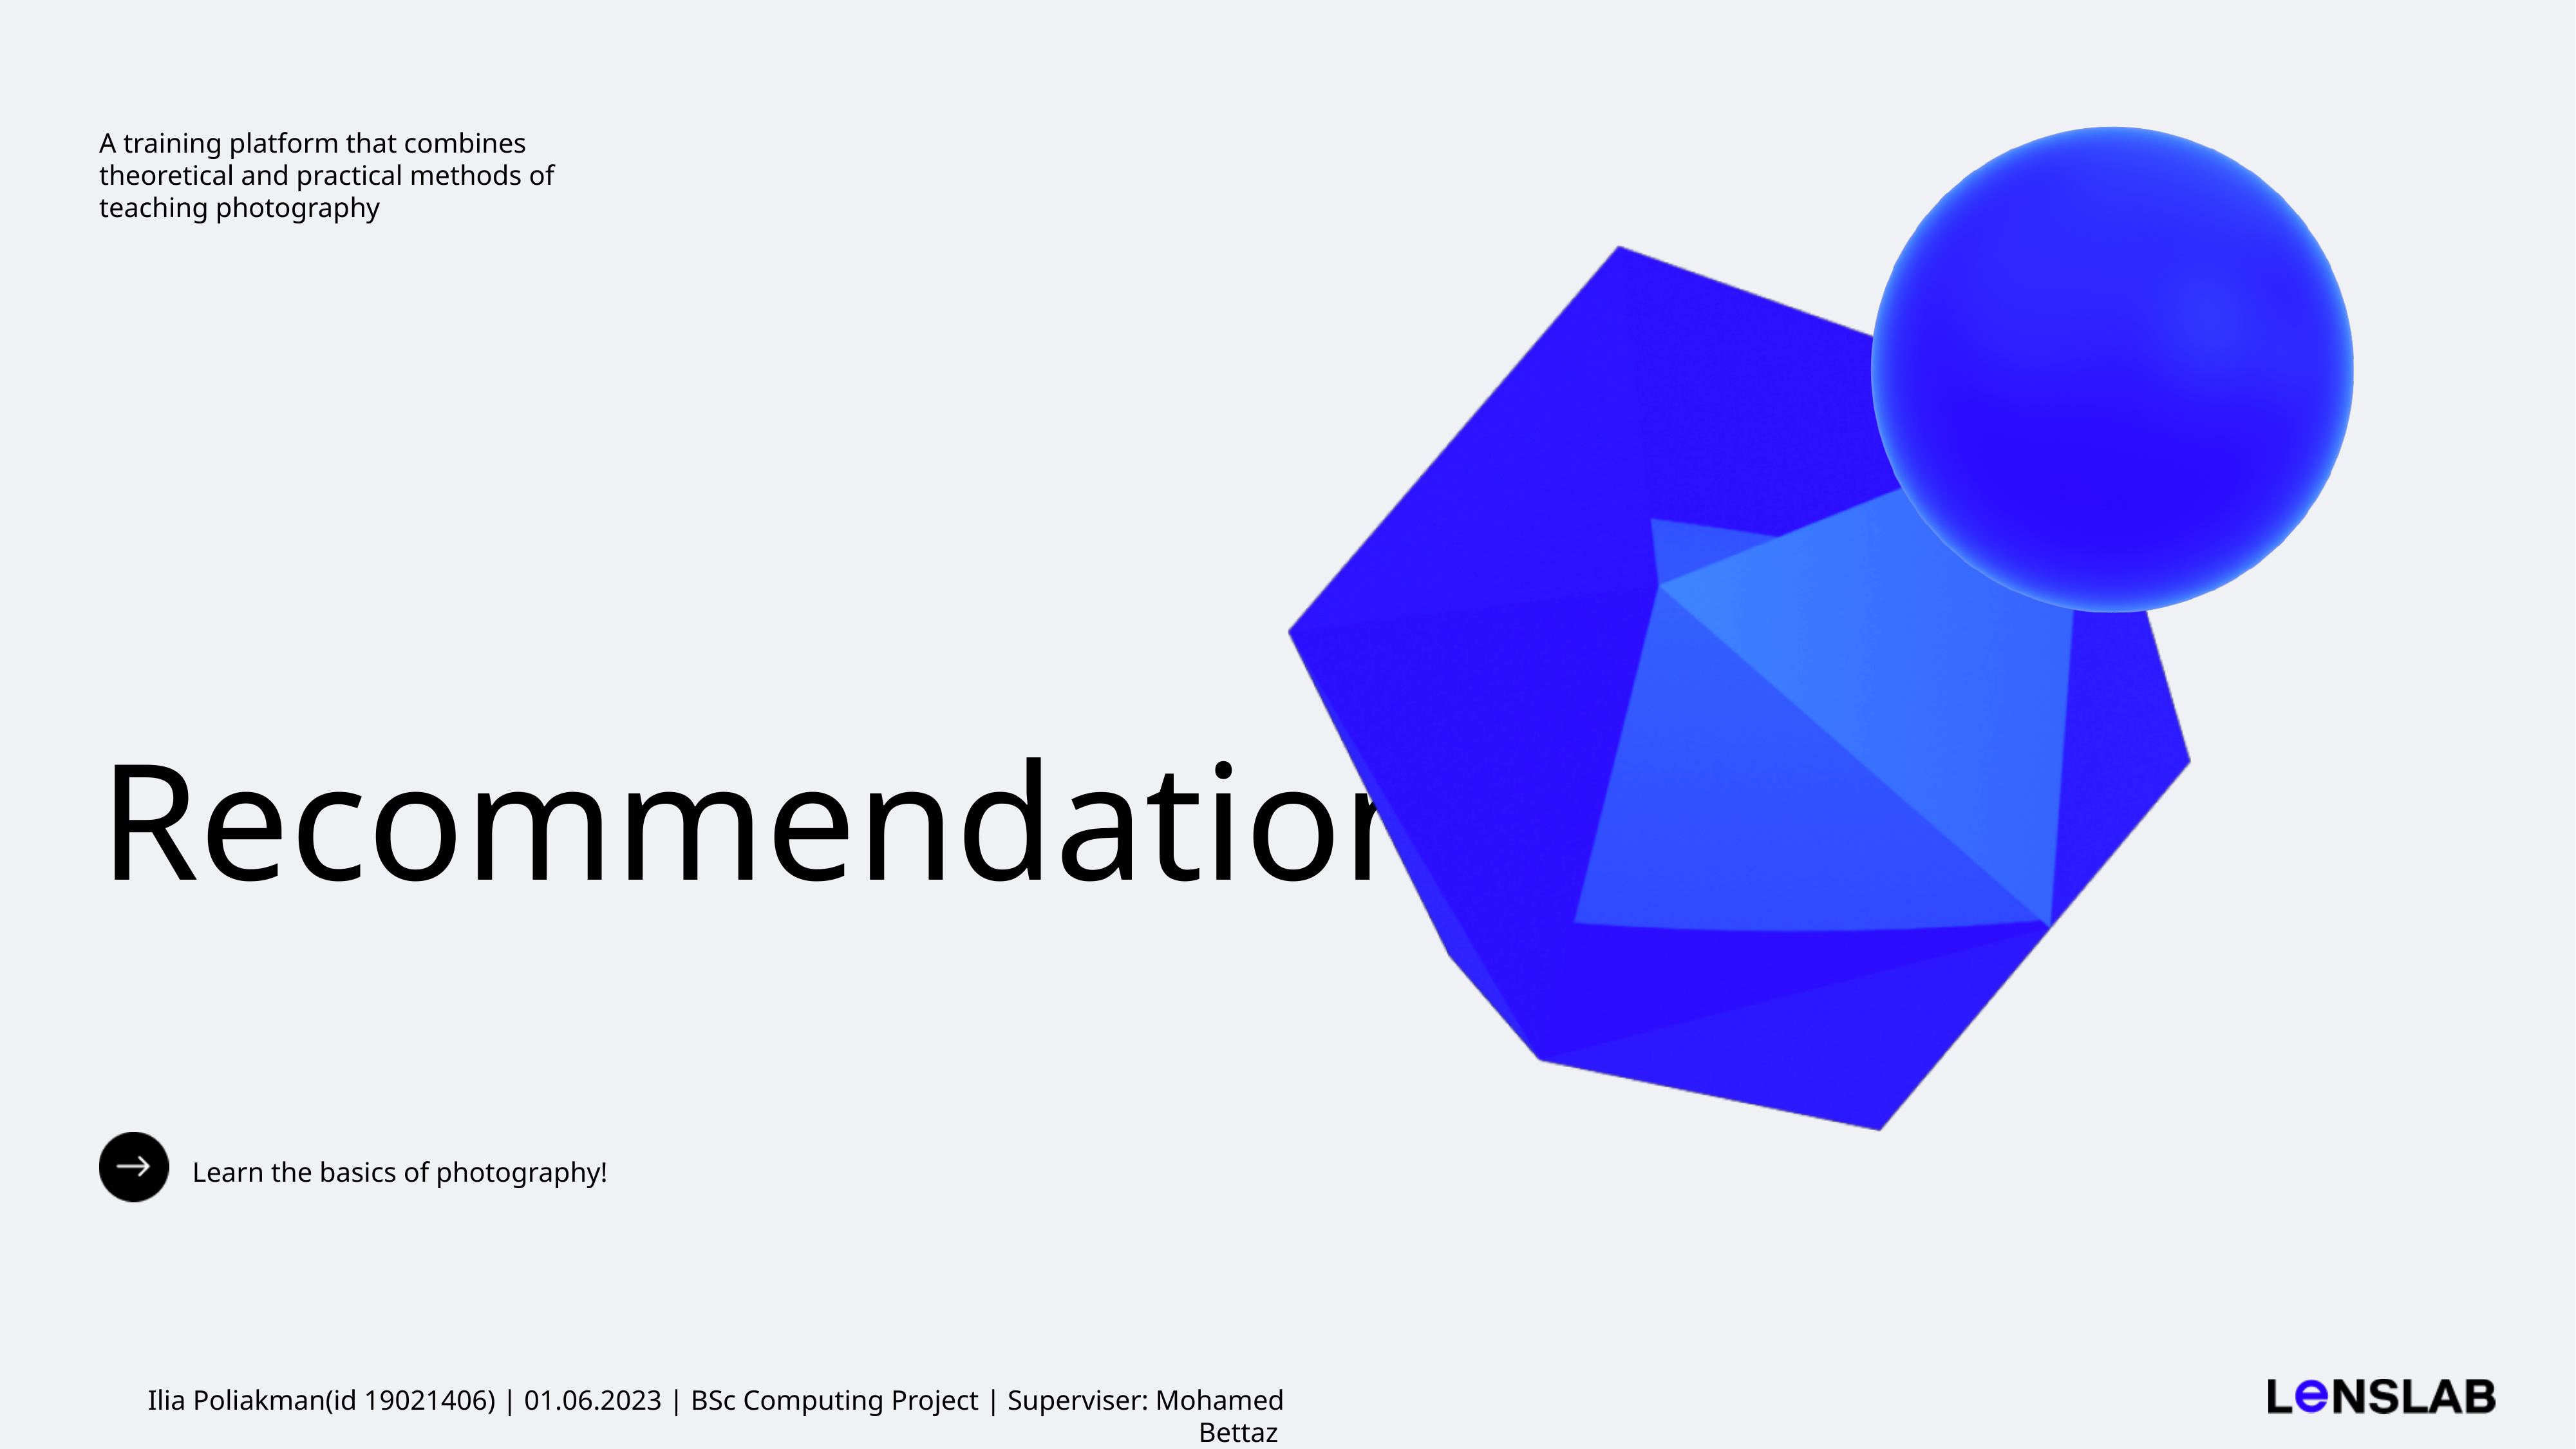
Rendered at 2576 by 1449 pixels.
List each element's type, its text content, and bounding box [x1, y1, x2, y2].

picture [99, 1132, 169, 1202]
text_box Recommendations [99, 719, 1288, 934]
picture [2268, 1379, 2496, 1414]
text_box Ilia Poliakman(id 19021406) | 01.06.2023 | BSc Computing Project | Superviser: Mohamed Bettaz [71, 1383, 1286, 1419]
picture [1288, 126, 2354, 1133]
text_box Learn the basics of photography! [192, 1155, 684, 1188]
text_box A training platform that combines theoretical and practical methods of teaching photography [99, 126, 599, 216]
